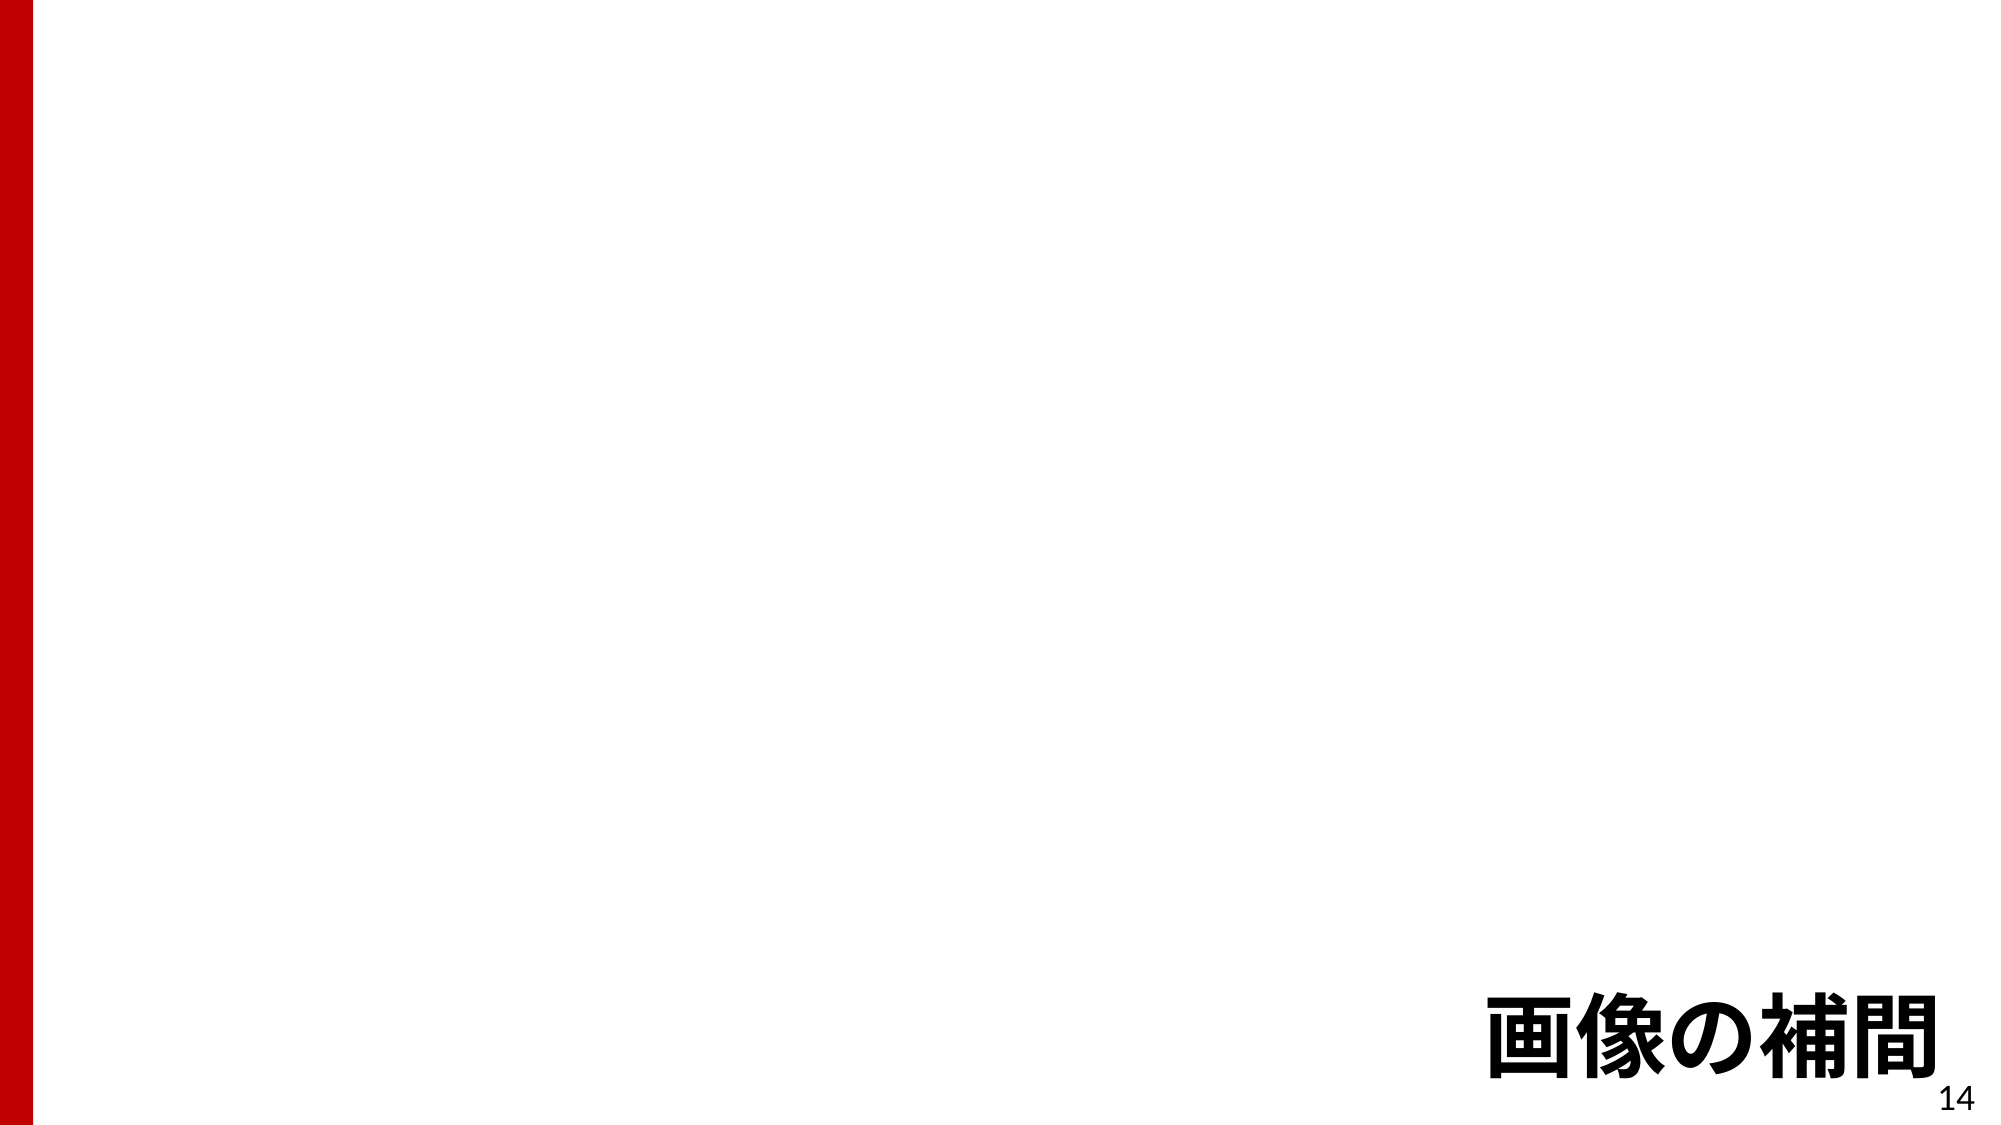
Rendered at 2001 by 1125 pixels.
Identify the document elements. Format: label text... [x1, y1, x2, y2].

title 画像の補間 [75, 980, 1958, 1101]
slide_number 14 [1539, 1065, 1990, 1125]
